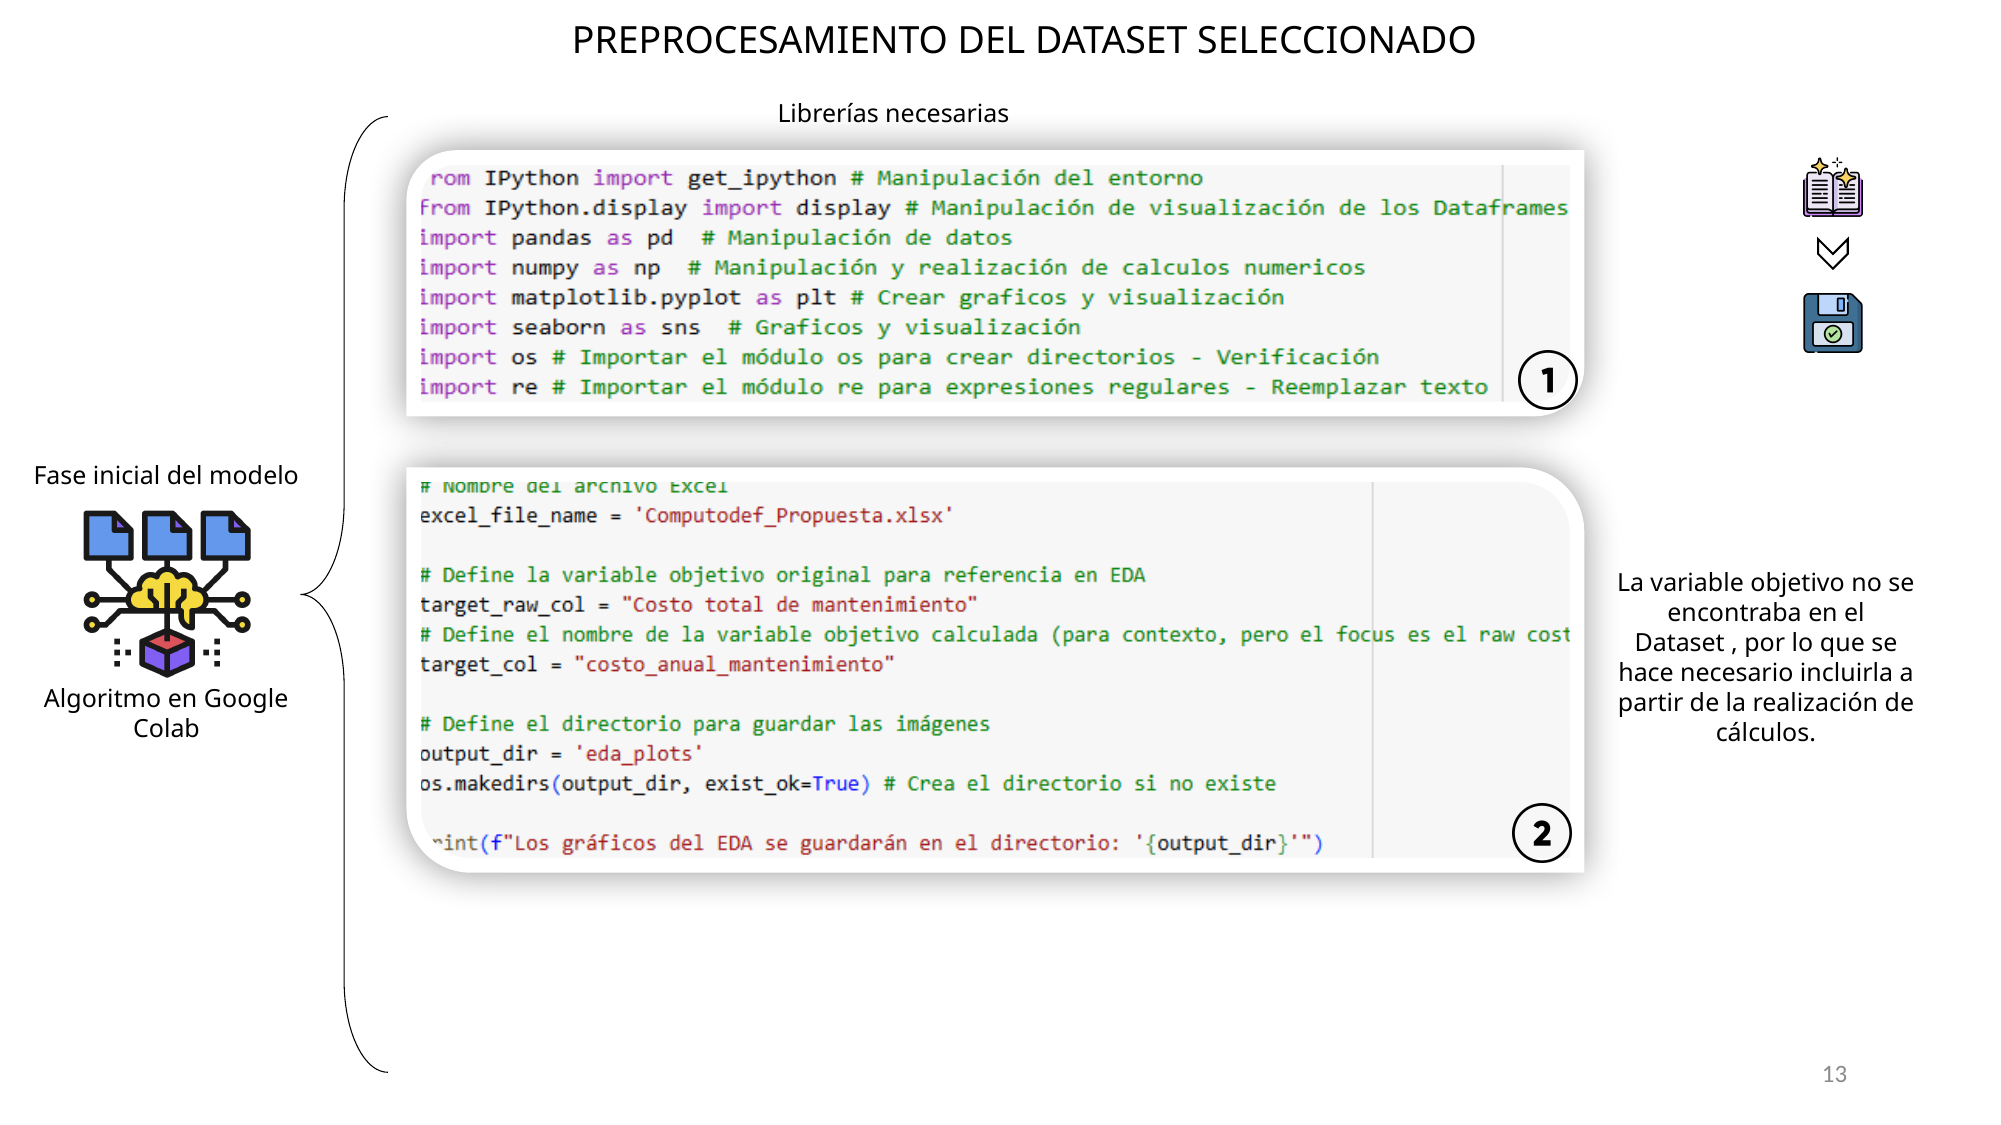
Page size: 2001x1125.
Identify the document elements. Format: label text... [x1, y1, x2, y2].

slide_number 13 [1412, 1042, 1863, 1103]
text_box La variable objetivo no se encontraba en el Dataset , por lo que se hace necesario incluirla a partir de la realización de cálculos. [1599, 559, 1933, 754]
text_box Librerías necesarias [727, 90, 1061, 135]
text_box PREPROCESAMIENTO DEL DATASET SELECCIONADO [536, 8, 1513, 68]
picture [413, 474, 1578, 866]
picture [1803, 157, 1863, 217]
text_box [1817, 236, 1849, 271]
text_box Fase inicial del modelo [0, 452, 334, 497]
picture [413, 157, 1578, 410]
text_box Algoritmo en Google Colab [10, 675, 323, 750]
picture [77, 505, 256, 683]
text_box [300, 116, 388, 1073]
picture [1803, 293, 1863, 353]
